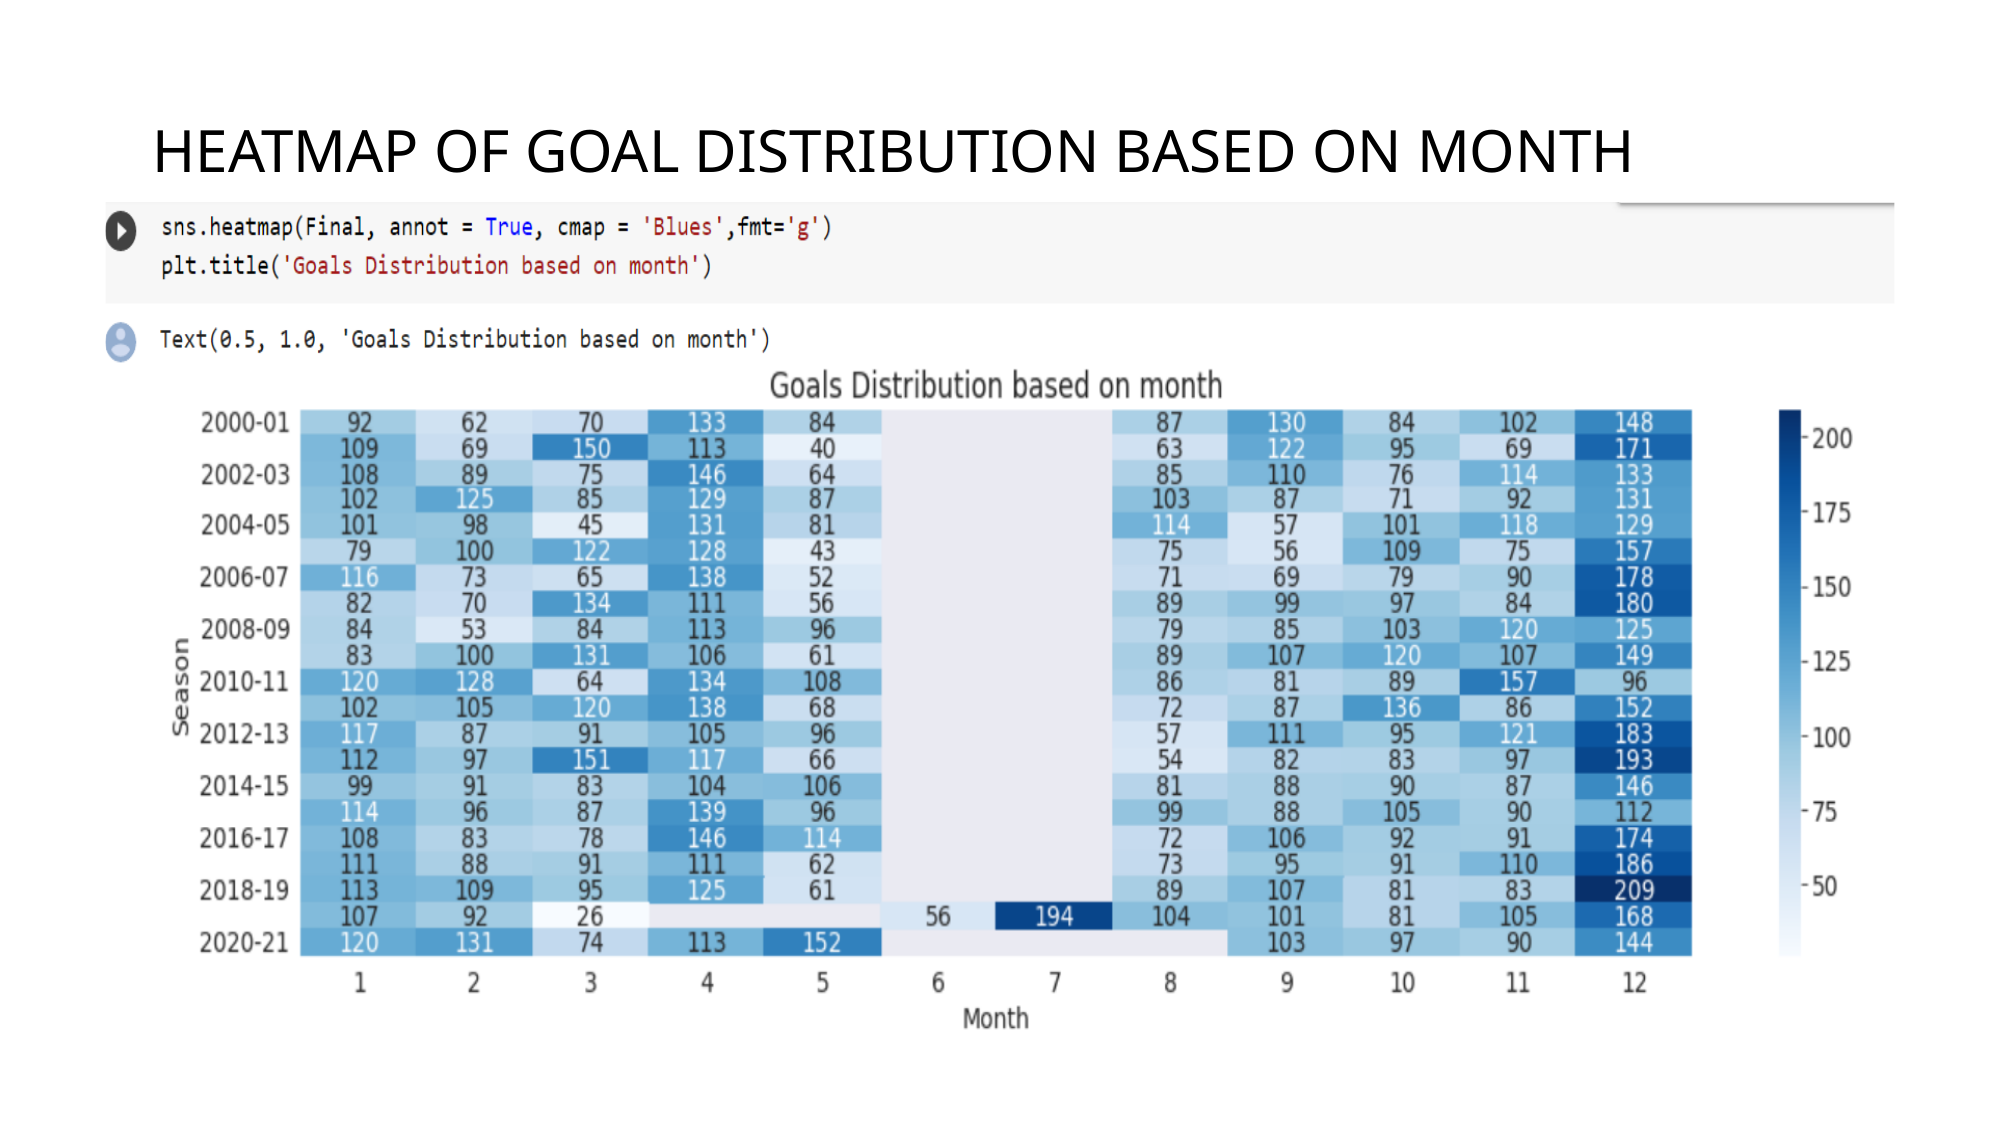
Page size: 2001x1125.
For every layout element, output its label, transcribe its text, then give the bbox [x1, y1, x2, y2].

title HEATMAP OF GOAL DISTRIBUTION BASED ON MONTH [137, 105, 1863, 202]
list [105, 202, 1895, 1069]
